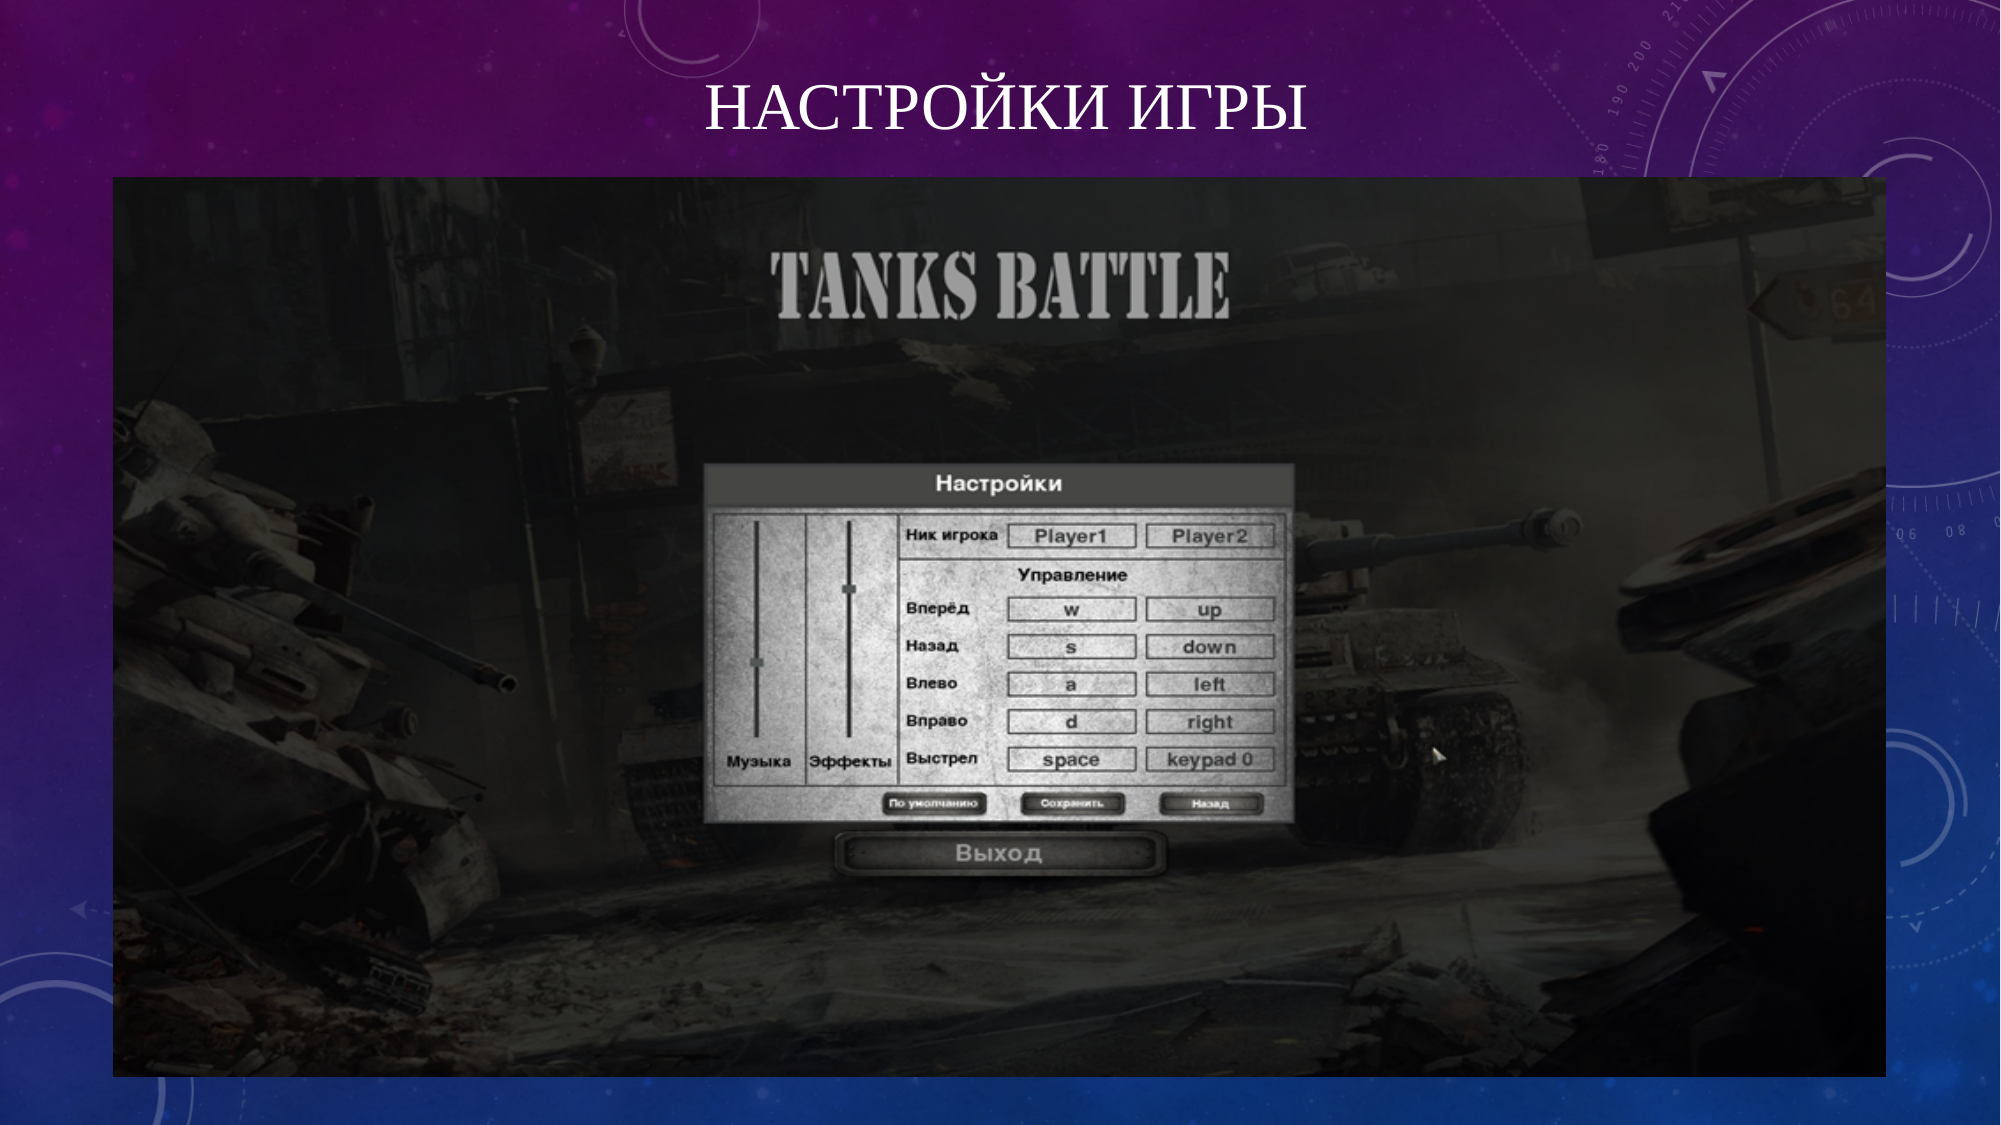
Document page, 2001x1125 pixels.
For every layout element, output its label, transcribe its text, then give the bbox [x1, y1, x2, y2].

title Настройки игры [128, 27, 1886, 177]
picture [0, 0, 2001, 1125]
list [113, 177, 1887, 1077]
